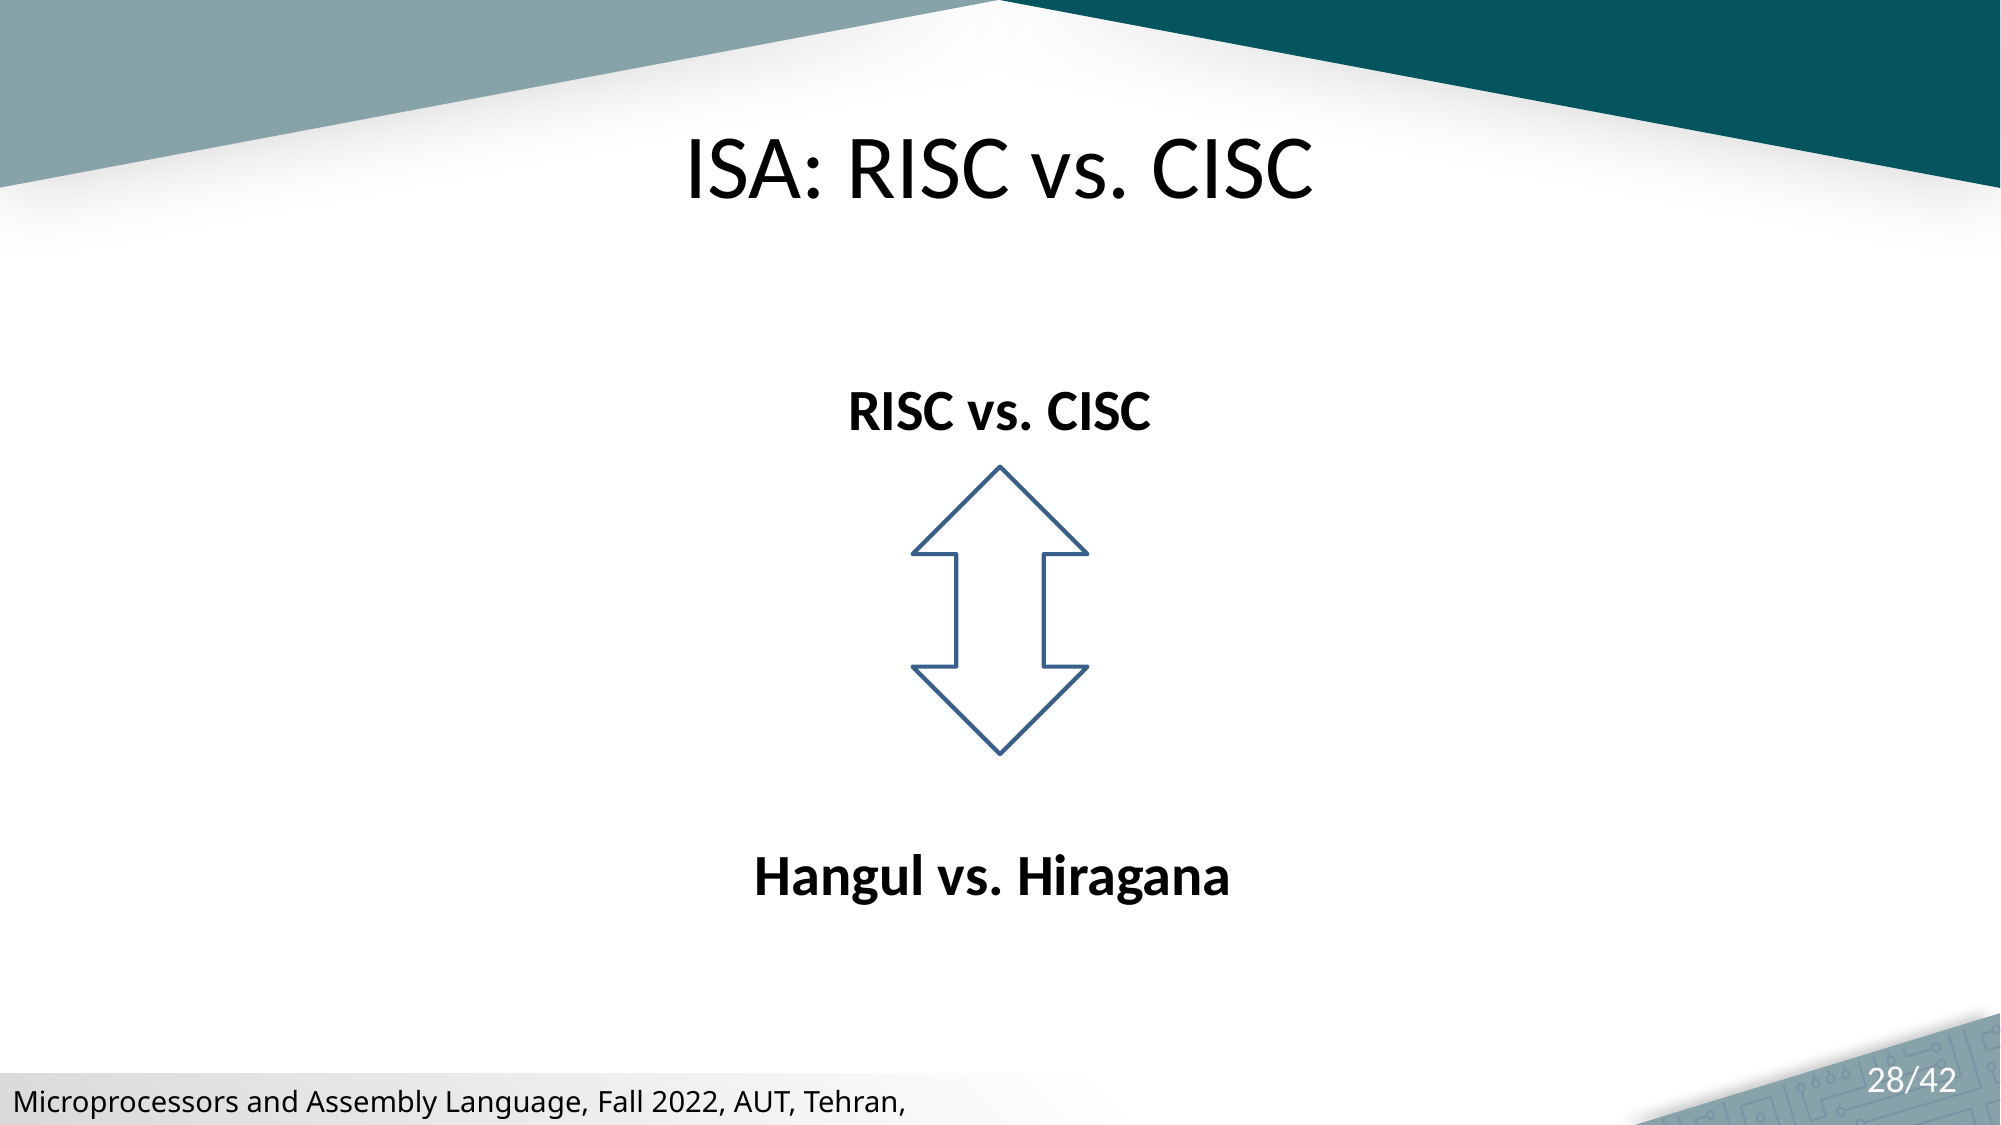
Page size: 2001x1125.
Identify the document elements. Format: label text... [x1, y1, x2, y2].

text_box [508, 330, 1491, 921]
slide_number 28/42 [1522, 1047, 1973, 1108]
title ISA: RISC vs. CISC [137, 59, 1863, 278]
